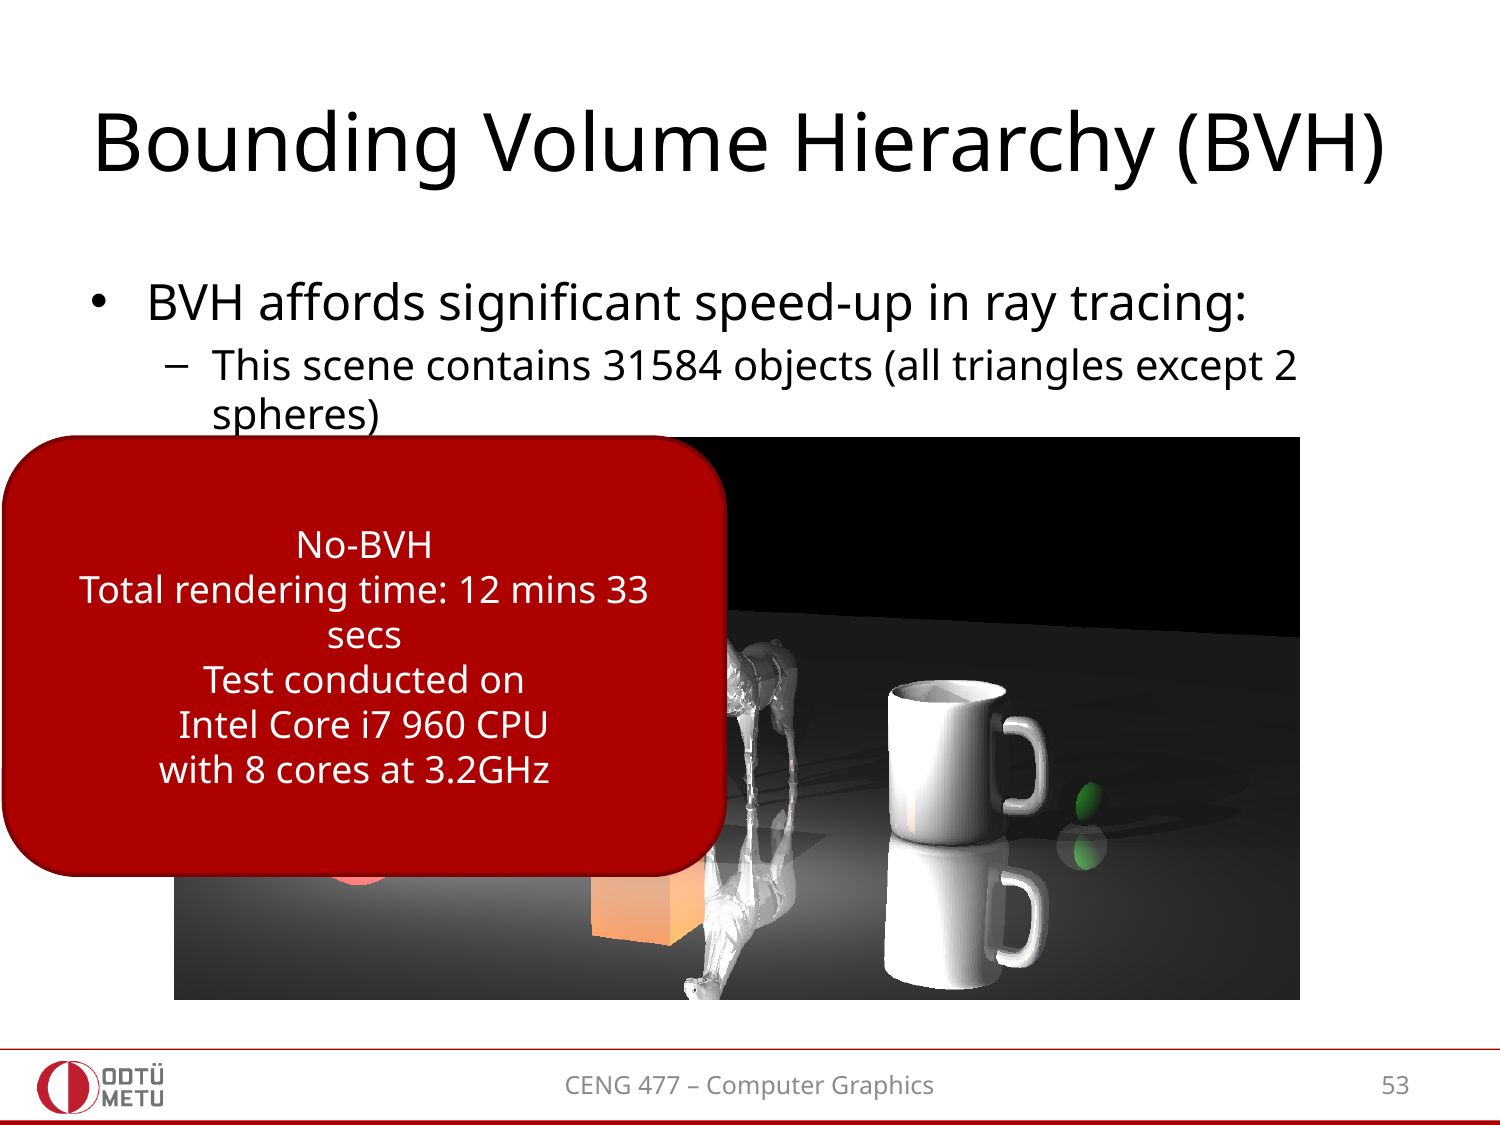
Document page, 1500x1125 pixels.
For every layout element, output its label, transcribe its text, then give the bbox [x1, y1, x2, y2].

text_box No-BVH Total rendering time: 12 mins 33 secs Test conducted on Intel Core i7 960 CPU with 8 cores at 3.2GHz [1, 435, 175, 877]
footer CENG 477 – Computer Graphics [512, 1056, 988, 1117]
list BVH affords significant speed-up in ray tracing: This scene contains 31584 objects (all triangles except 2 spheres) [75, 262, 1450, 1005]
slide_number 53 [1074, 1056, 1425, 1117]
picture [37, 1061, 163, 1114]
picture [174, 437, 1301, 1001]
title Bounding Volume Hierarchy (BVH) [75, 45, 1425, 233]
